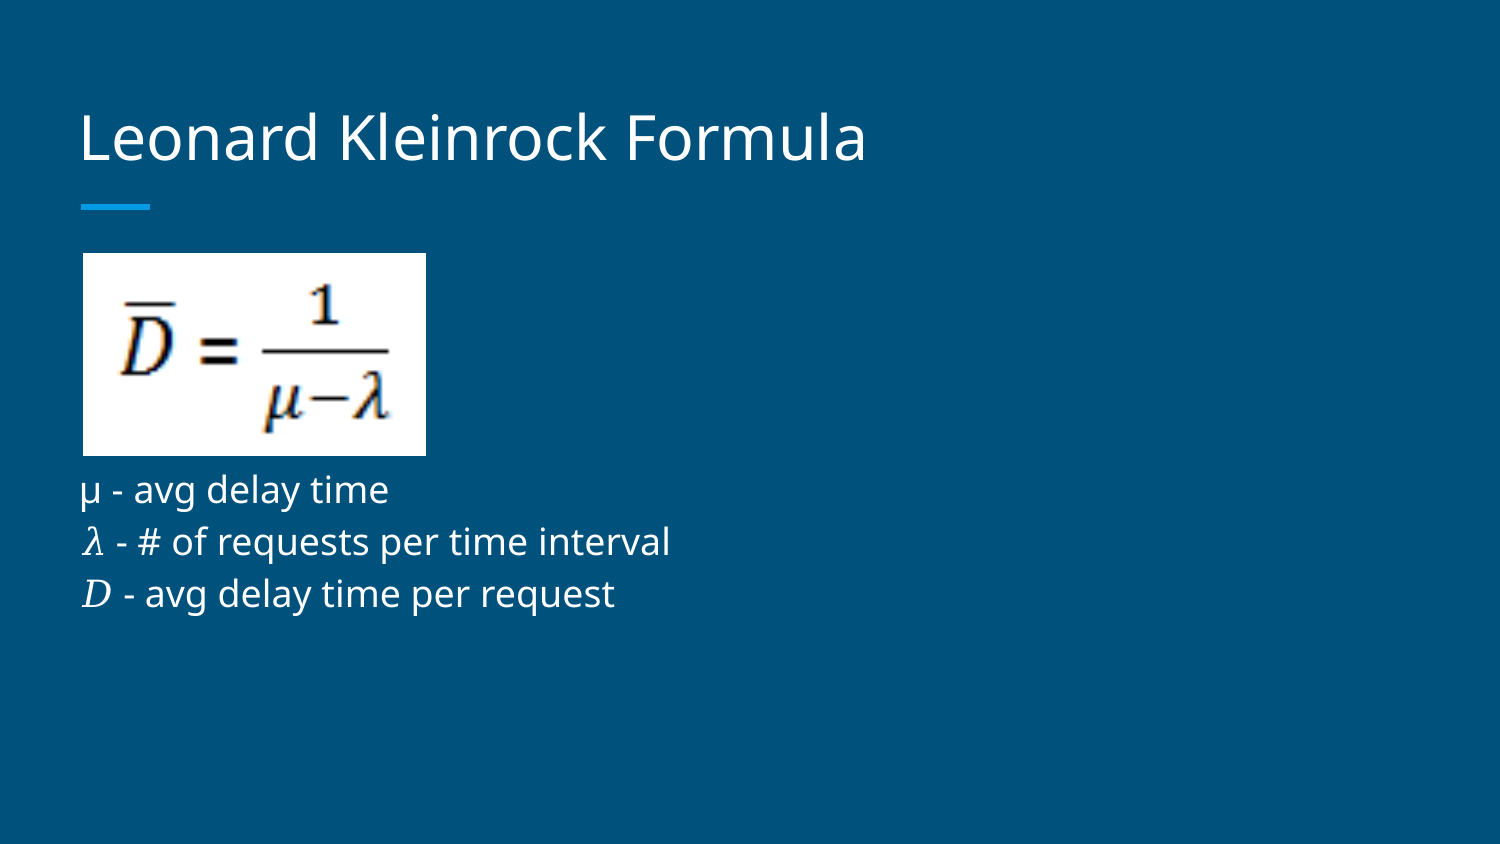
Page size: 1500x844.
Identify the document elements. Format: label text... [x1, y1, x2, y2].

picture [84, 254, 425, 455]
list μ - avg delay time 𝜆 - # of requests per time interval 𝐷 - avg delay time per request [63, 244, 1437, 750]
title Leonard Kleinrock Formula [63, 75, 1437, 188]
